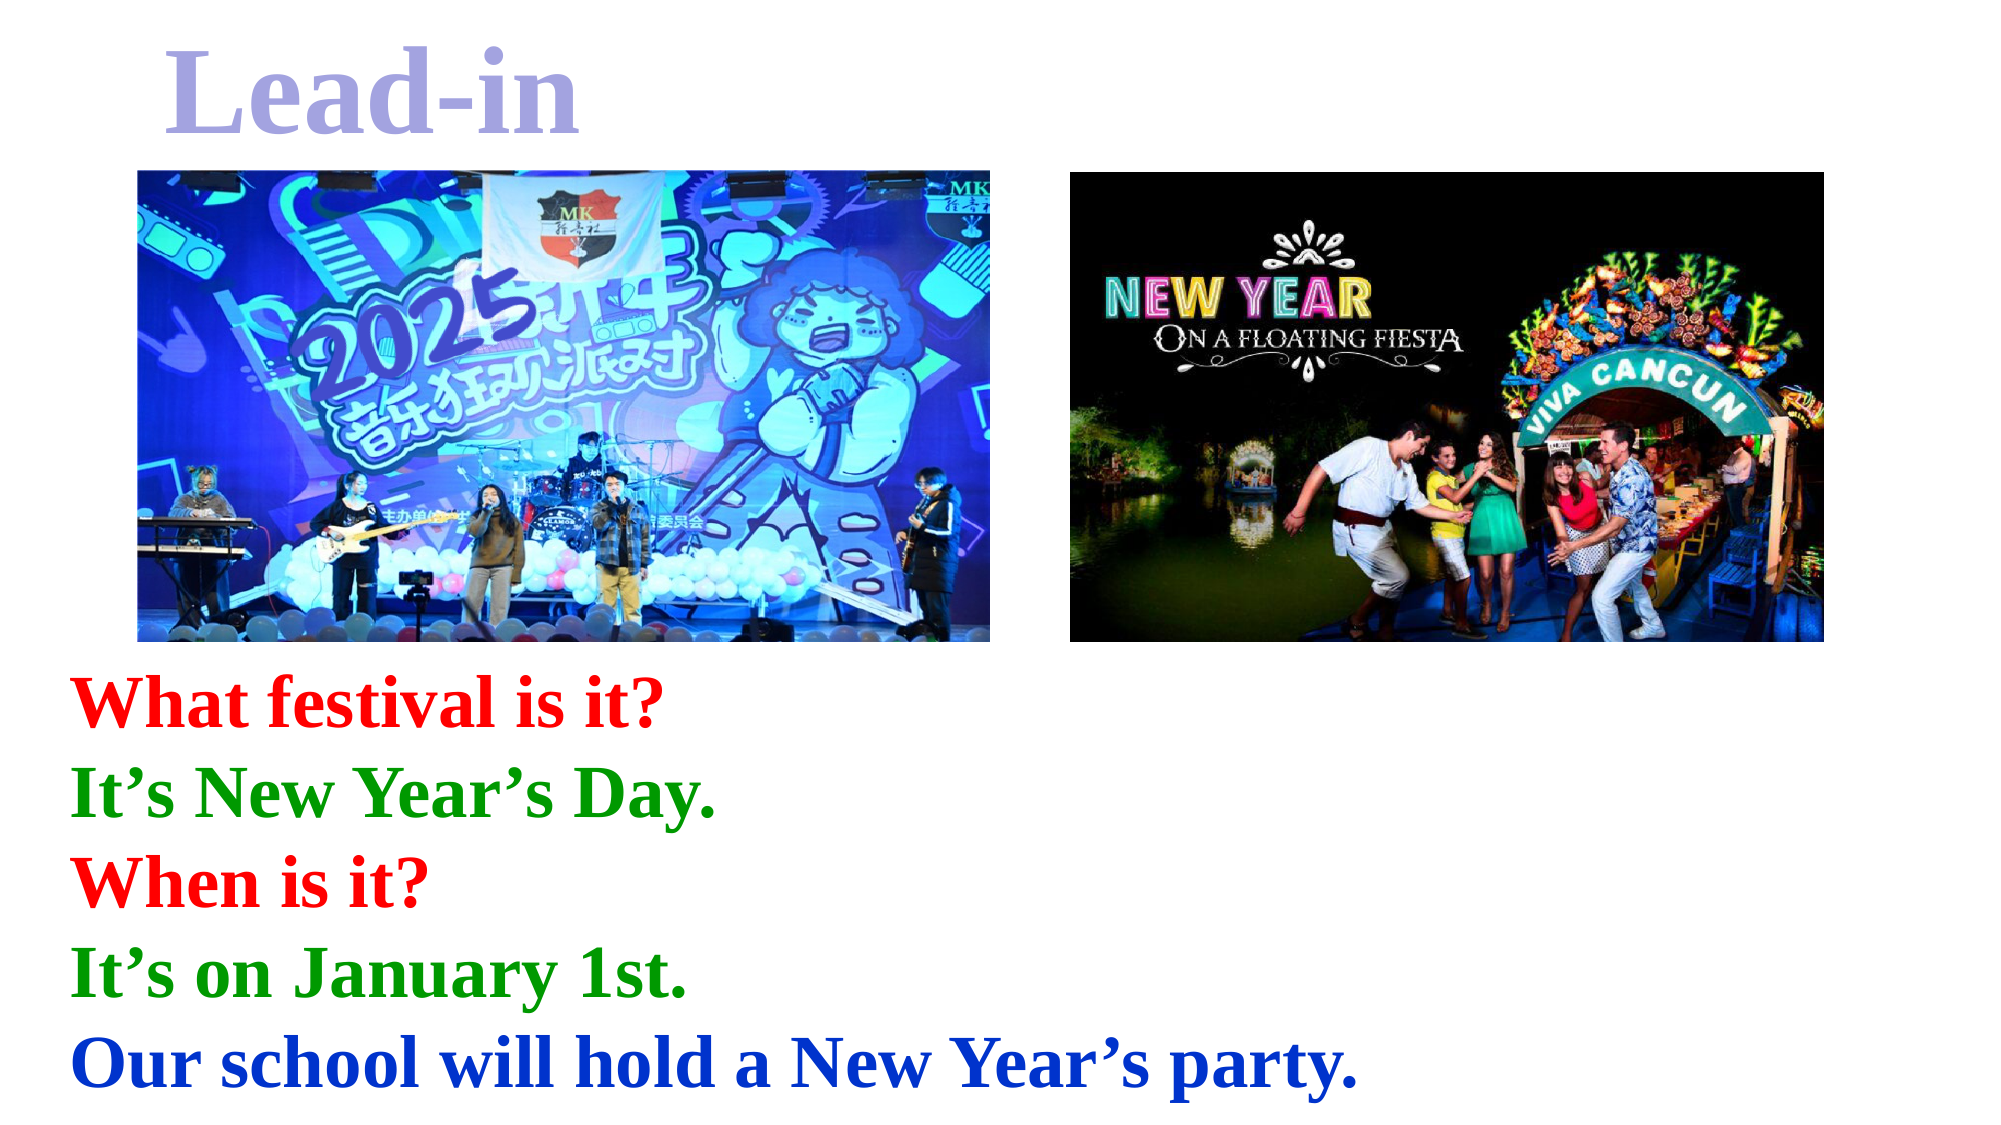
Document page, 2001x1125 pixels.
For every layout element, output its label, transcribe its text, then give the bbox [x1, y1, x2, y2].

text_box What festival is it? It’s New Year’s Day. When is it? It’s on January 1st. Our school will hold a New Year’s party. [54, 645, 1642, 1110]
picture [1070, 172, 1825, 642]
text_box Lead-in [149, 1, 597, 166]
picture [137, 170, 990, 643]
